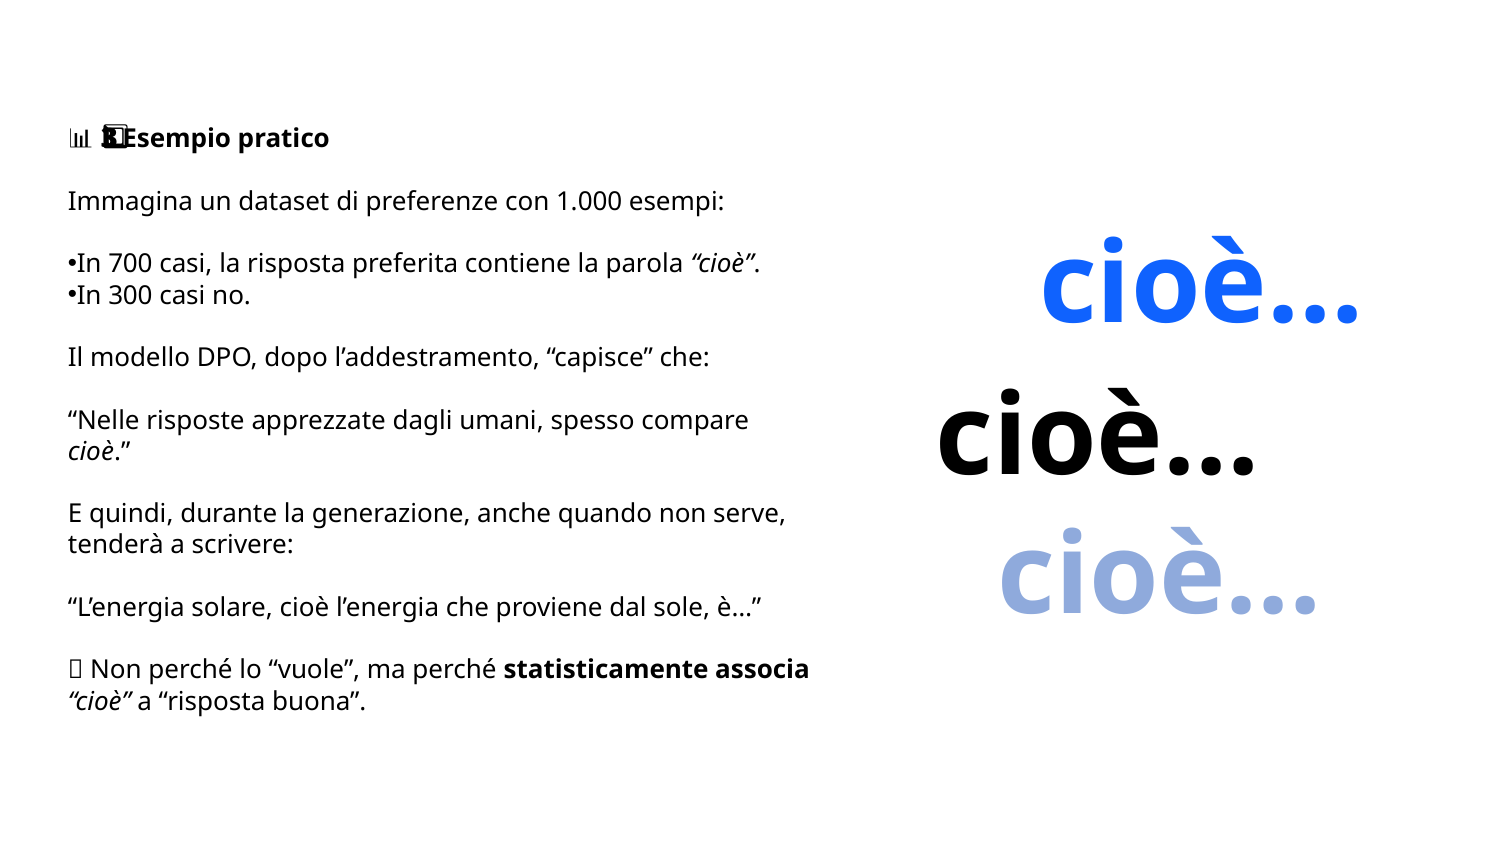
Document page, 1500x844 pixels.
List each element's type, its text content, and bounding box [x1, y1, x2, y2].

text_box 📊 3️⃣ Esempio pratico Immagina un dataset di preferenze con 1.000 esempi: In 700 casi, la risposta preferita contiene la parola “cioè”. In 300 casi no. Il modello DPO, dopo l’addestramento, “capisce” che: “Nelle risposte apprezzate dagli umani, spesso compare cioè.” E quindi, durante la generazione, anche quando non serve, tenderà a scrivere: “L’energia solare, cioè l’energia che proviene dal sole, è…” 📌 Non perché lo “vuole”, ma perché statisticamente associa “cioè” a “risposta buona”. [53, 114, 828, 723]
text_box cioè… [983, 493, 1500, 644]
text_box cioè… [920, 354, 1500, 505]
text_box cioè… [1024, 203, 1500, 353]
